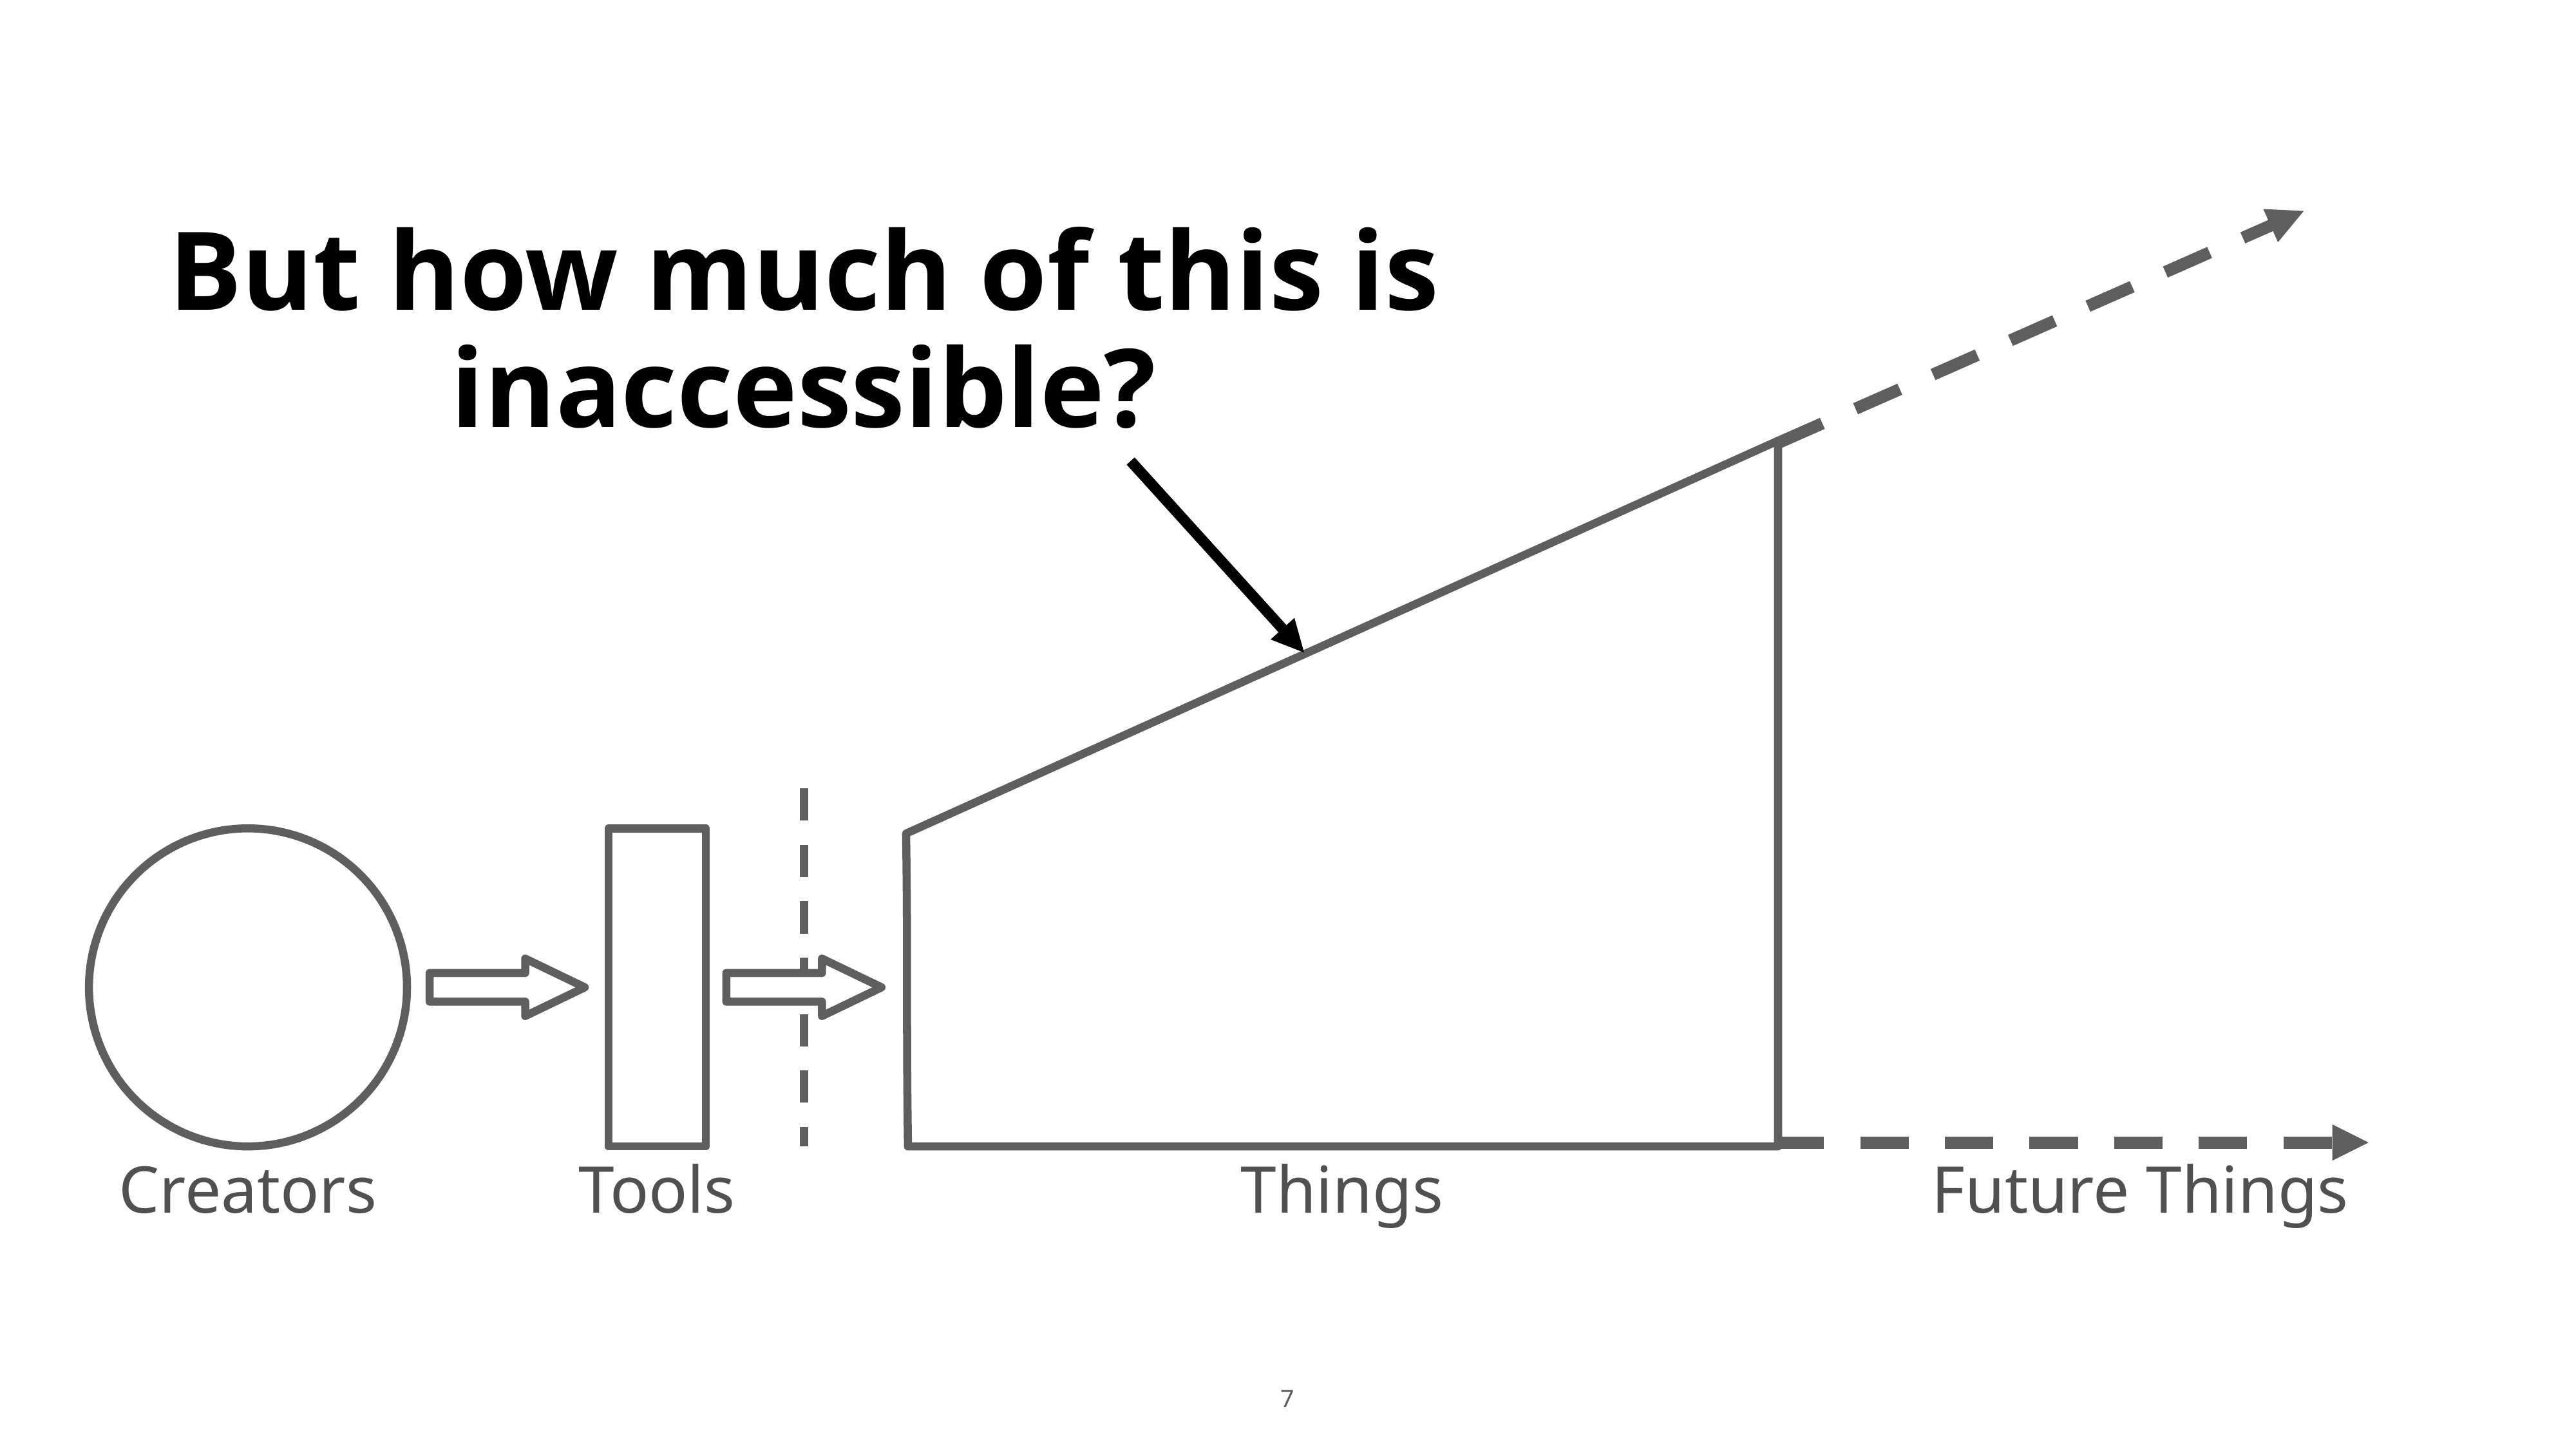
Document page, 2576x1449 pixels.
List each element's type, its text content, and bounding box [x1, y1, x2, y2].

text_box 7 [1222, 1378, 1352, 1422]
text_box [905, 440, 1779, 1147]
text_box [726, 958, 882, 1016]
text_box [430, 958, 585, 1016]
list Creators [60, 1151, 414, 1264]
text_box [2356, 1138, 2369, 1147]
text_box But how much of this is inaccessible? [156, 211, 1451, 500]
text_box Future Things [1734, 1151, 2546, 1293]
text_box [608, 828, 706, 1147]
list Tools [414, 1151, 900, 1264]
text_box [1130, 460, 1305, 653]
text_box [2295, 210, 2304, 218]
text_box Things [919, 1151, 1765, 1264]
text_box [89, 828, 408, 1147]
